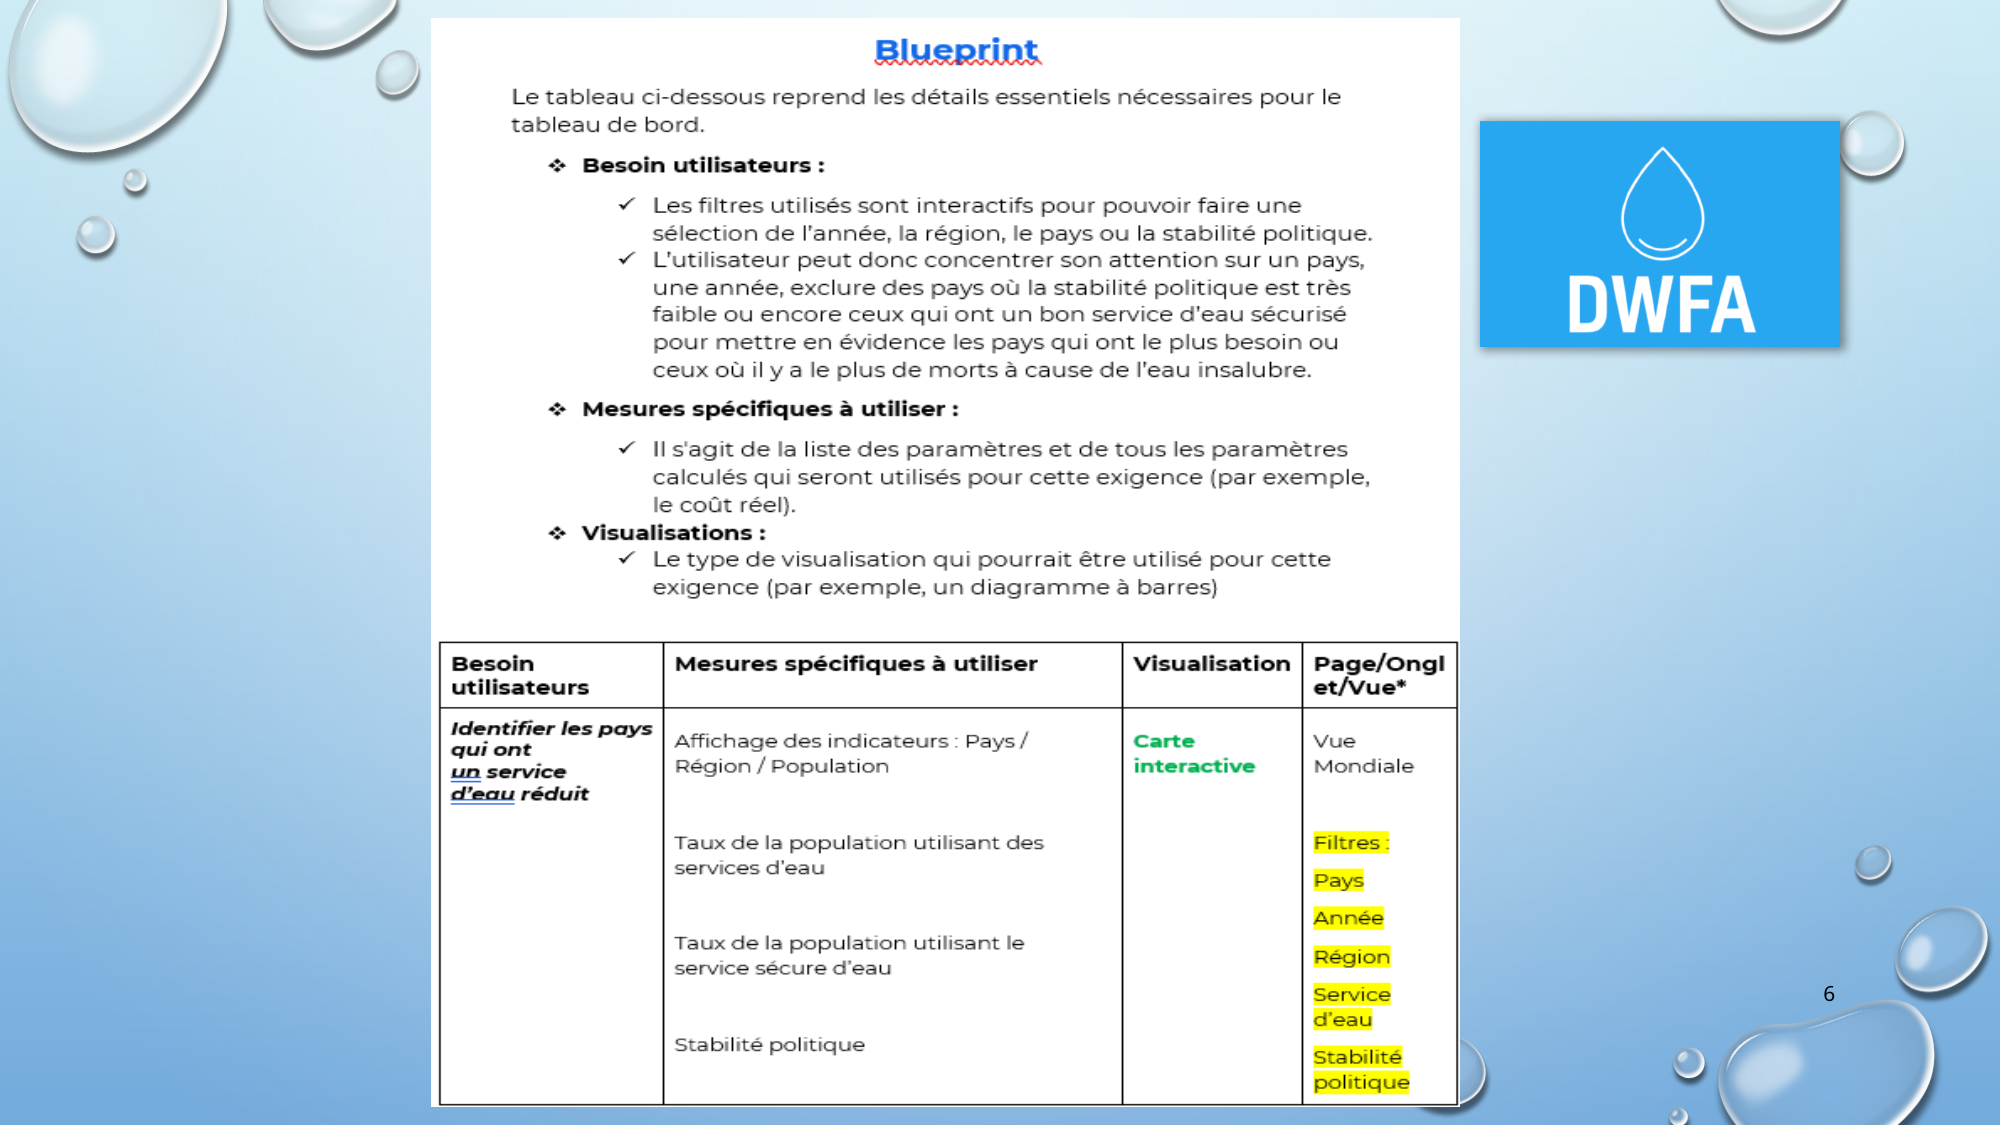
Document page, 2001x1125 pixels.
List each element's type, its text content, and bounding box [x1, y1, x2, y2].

slide_number 6 [1724, 965, 1851, 1025]
picture [0, 0, 2000, 1125]
